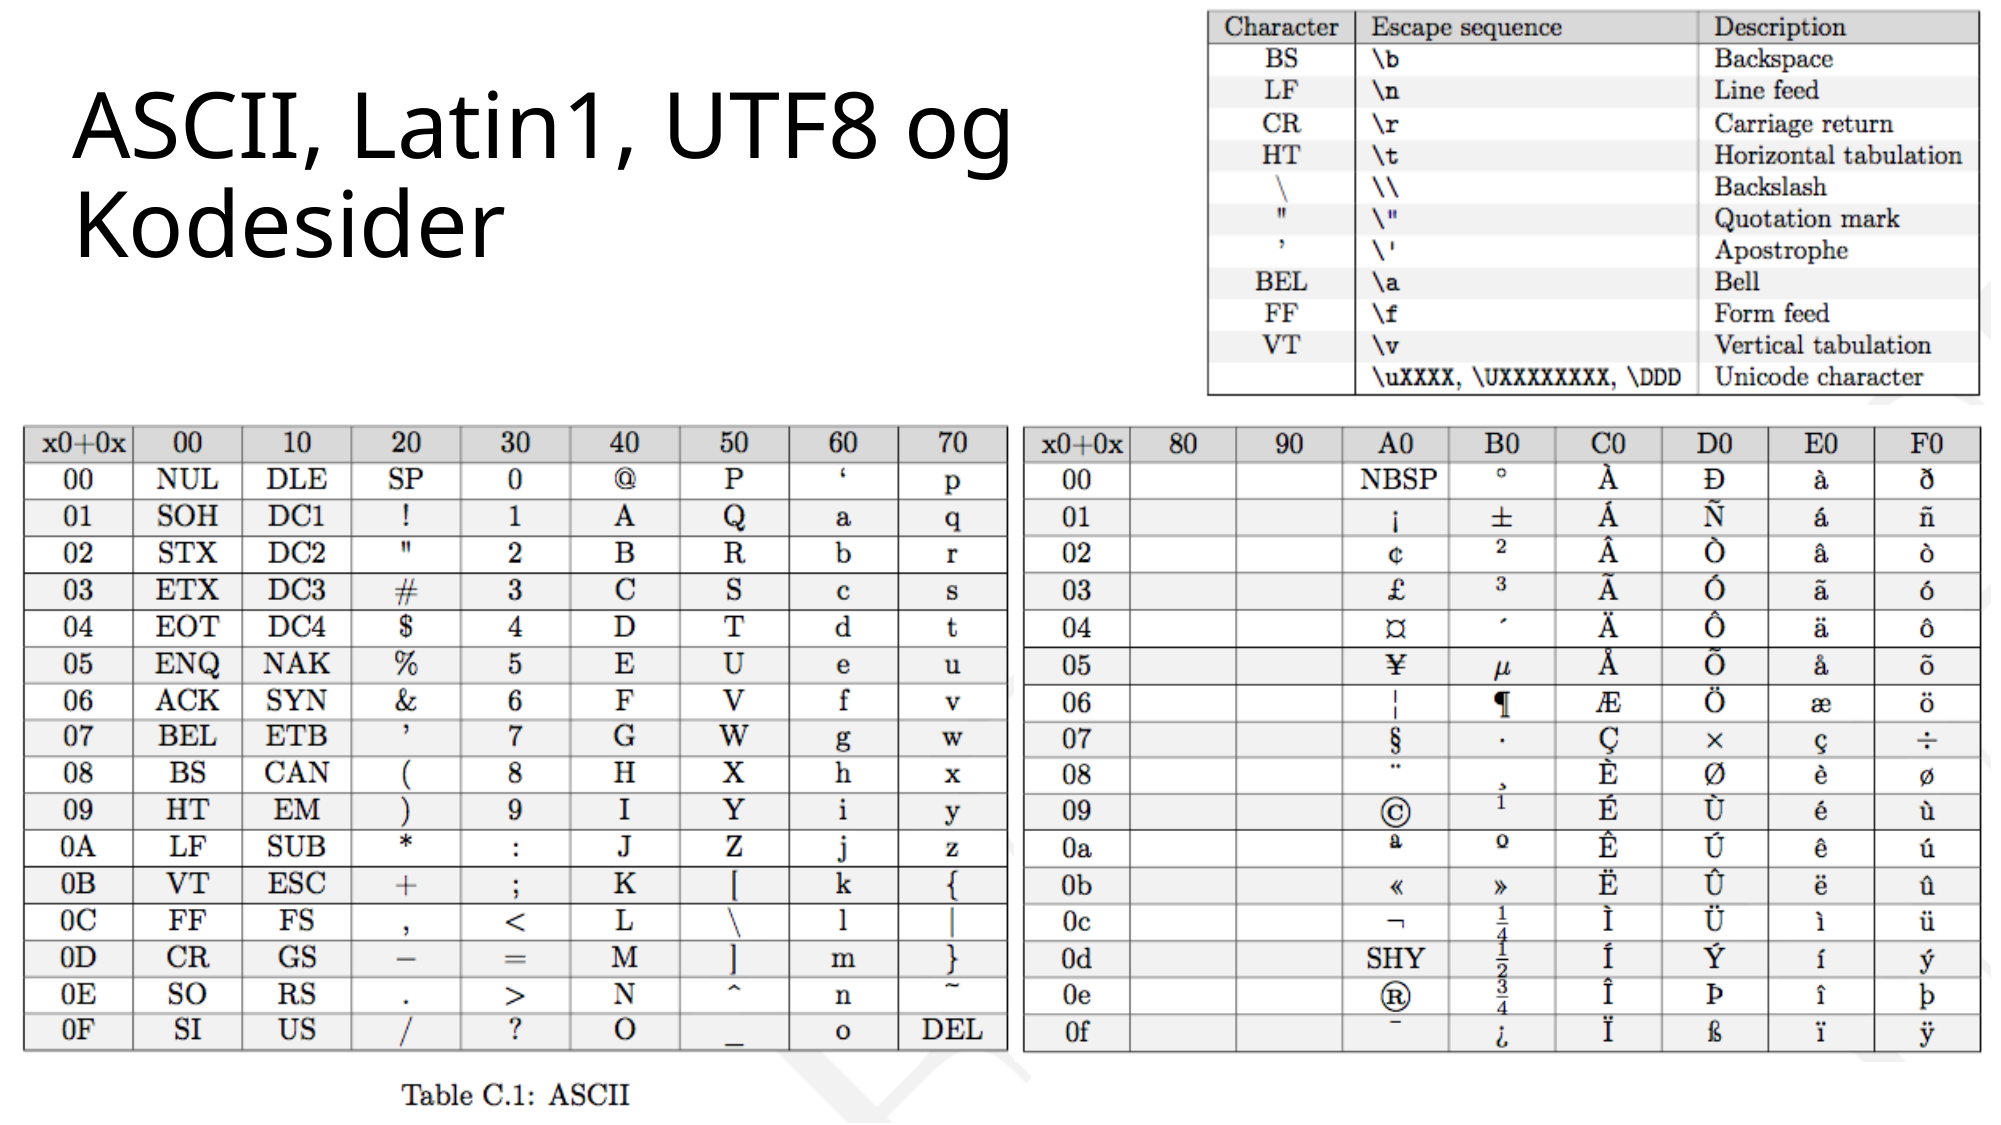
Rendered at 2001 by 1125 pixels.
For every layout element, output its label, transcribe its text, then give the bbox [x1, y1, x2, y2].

picture [1014, 419, 1991, 1063]
picture [1197, 0, 1992, 405]
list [9, 409, 1031, 1123]
title ASCII, Latin1, UTF8 og Kodesider [57, 59, 1179, 298]
